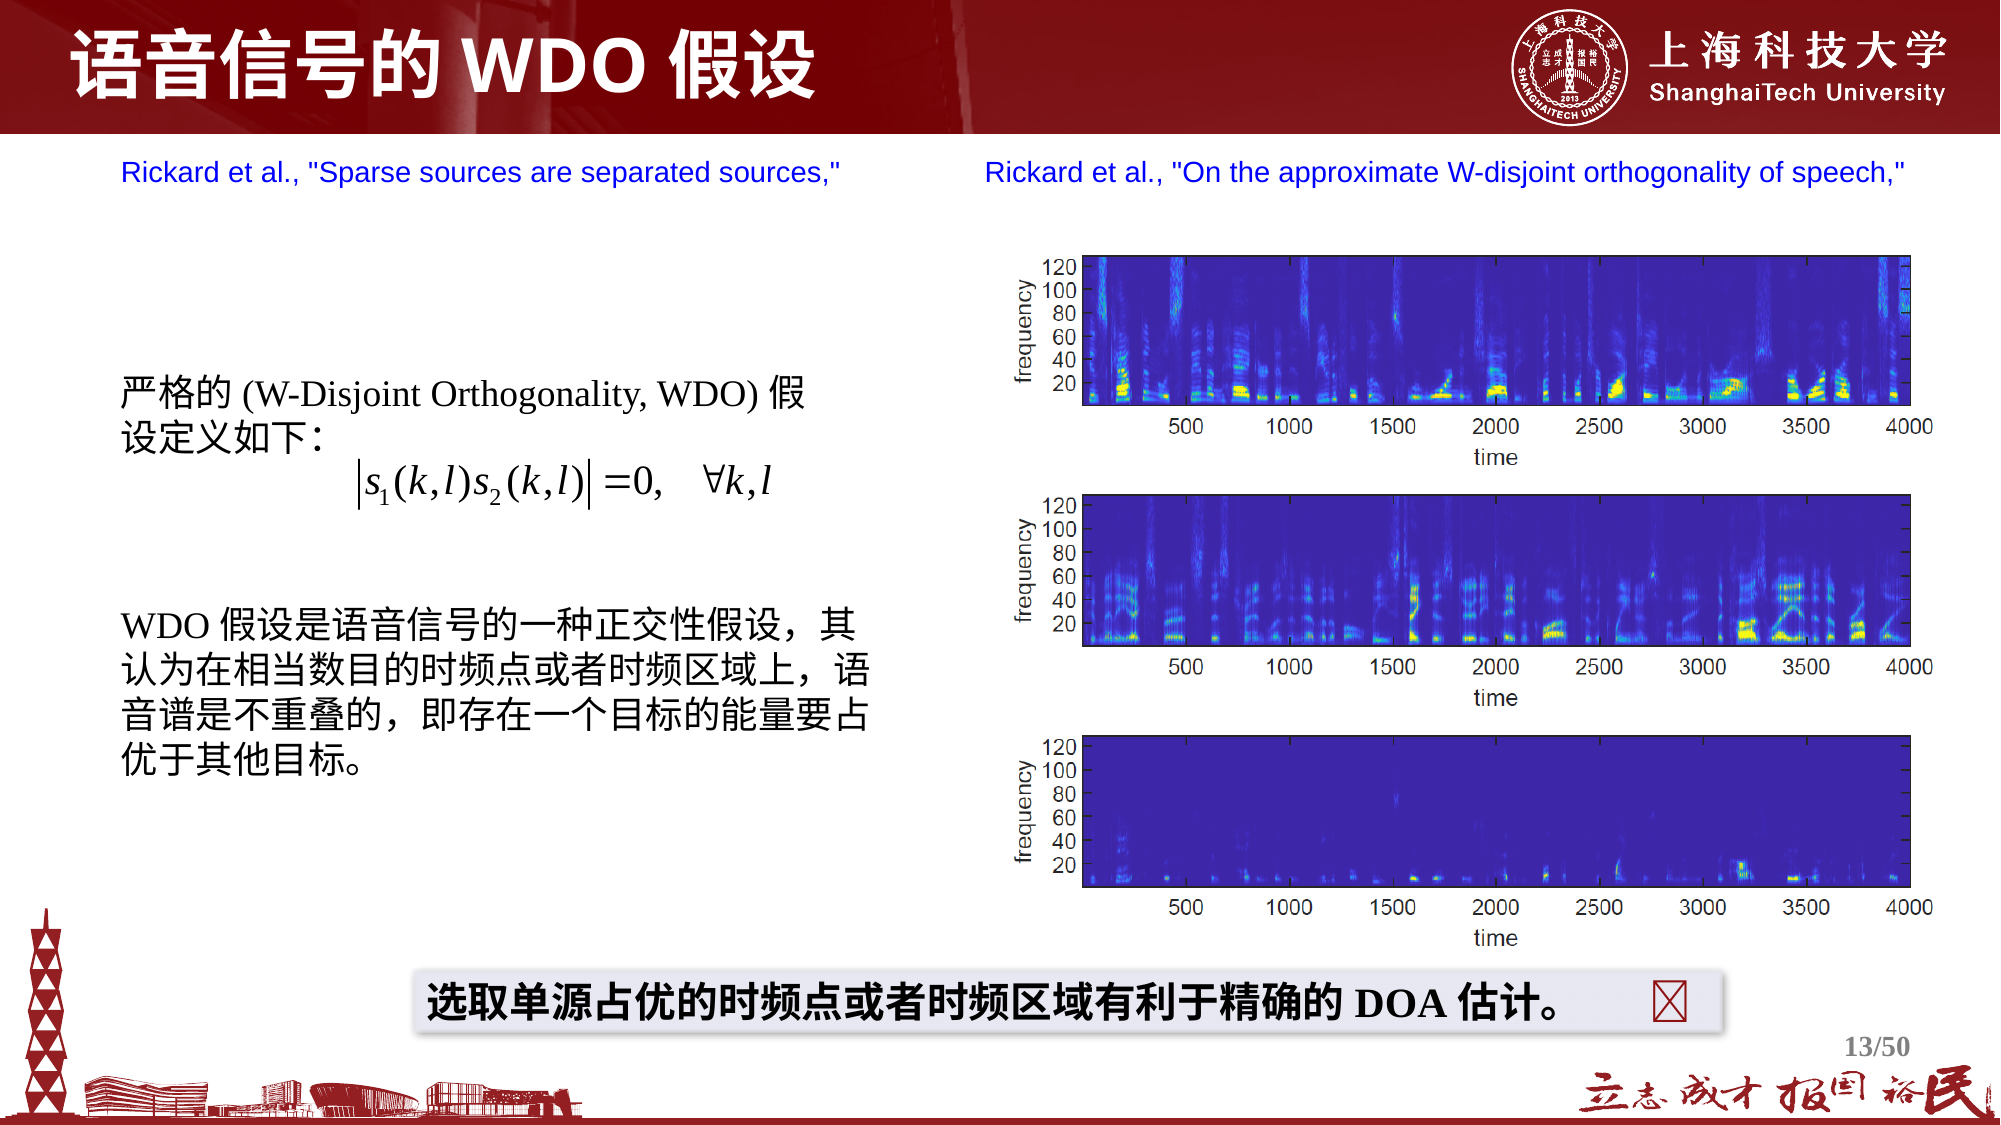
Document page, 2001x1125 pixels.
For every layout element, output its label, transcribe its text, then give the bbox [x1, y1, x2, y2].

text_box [1008, 549, 1159, 594]
picture [1004, 233, 1948, 955]
text_box 选取单源占优的时频点或者时频区域有利于精确的DOA估计。 🙂 [415, 972, 1720, 1030]
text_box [105, 361, 852, 514]
title 语音信号的WDO假设 [53, 16, 1477, 121]
text_box Rickard et al., "On the approximate W-disjoint orthogonality of speech," [969, 145, 1927, 196]
text_box Rickard et al., "Sparse sources are separated sources," [106, 145, 969, 196]
text_box WDO假设是语音信号的一种正交性假设，其认为在相当数目的时频点或者时频区域上，语音谱是不重叠的，即存在一个目标的能量要占优于其他目标。 [105, 593, 897, 789]
slide_number 13/50 [1476, 1014, 1926, 1075]
